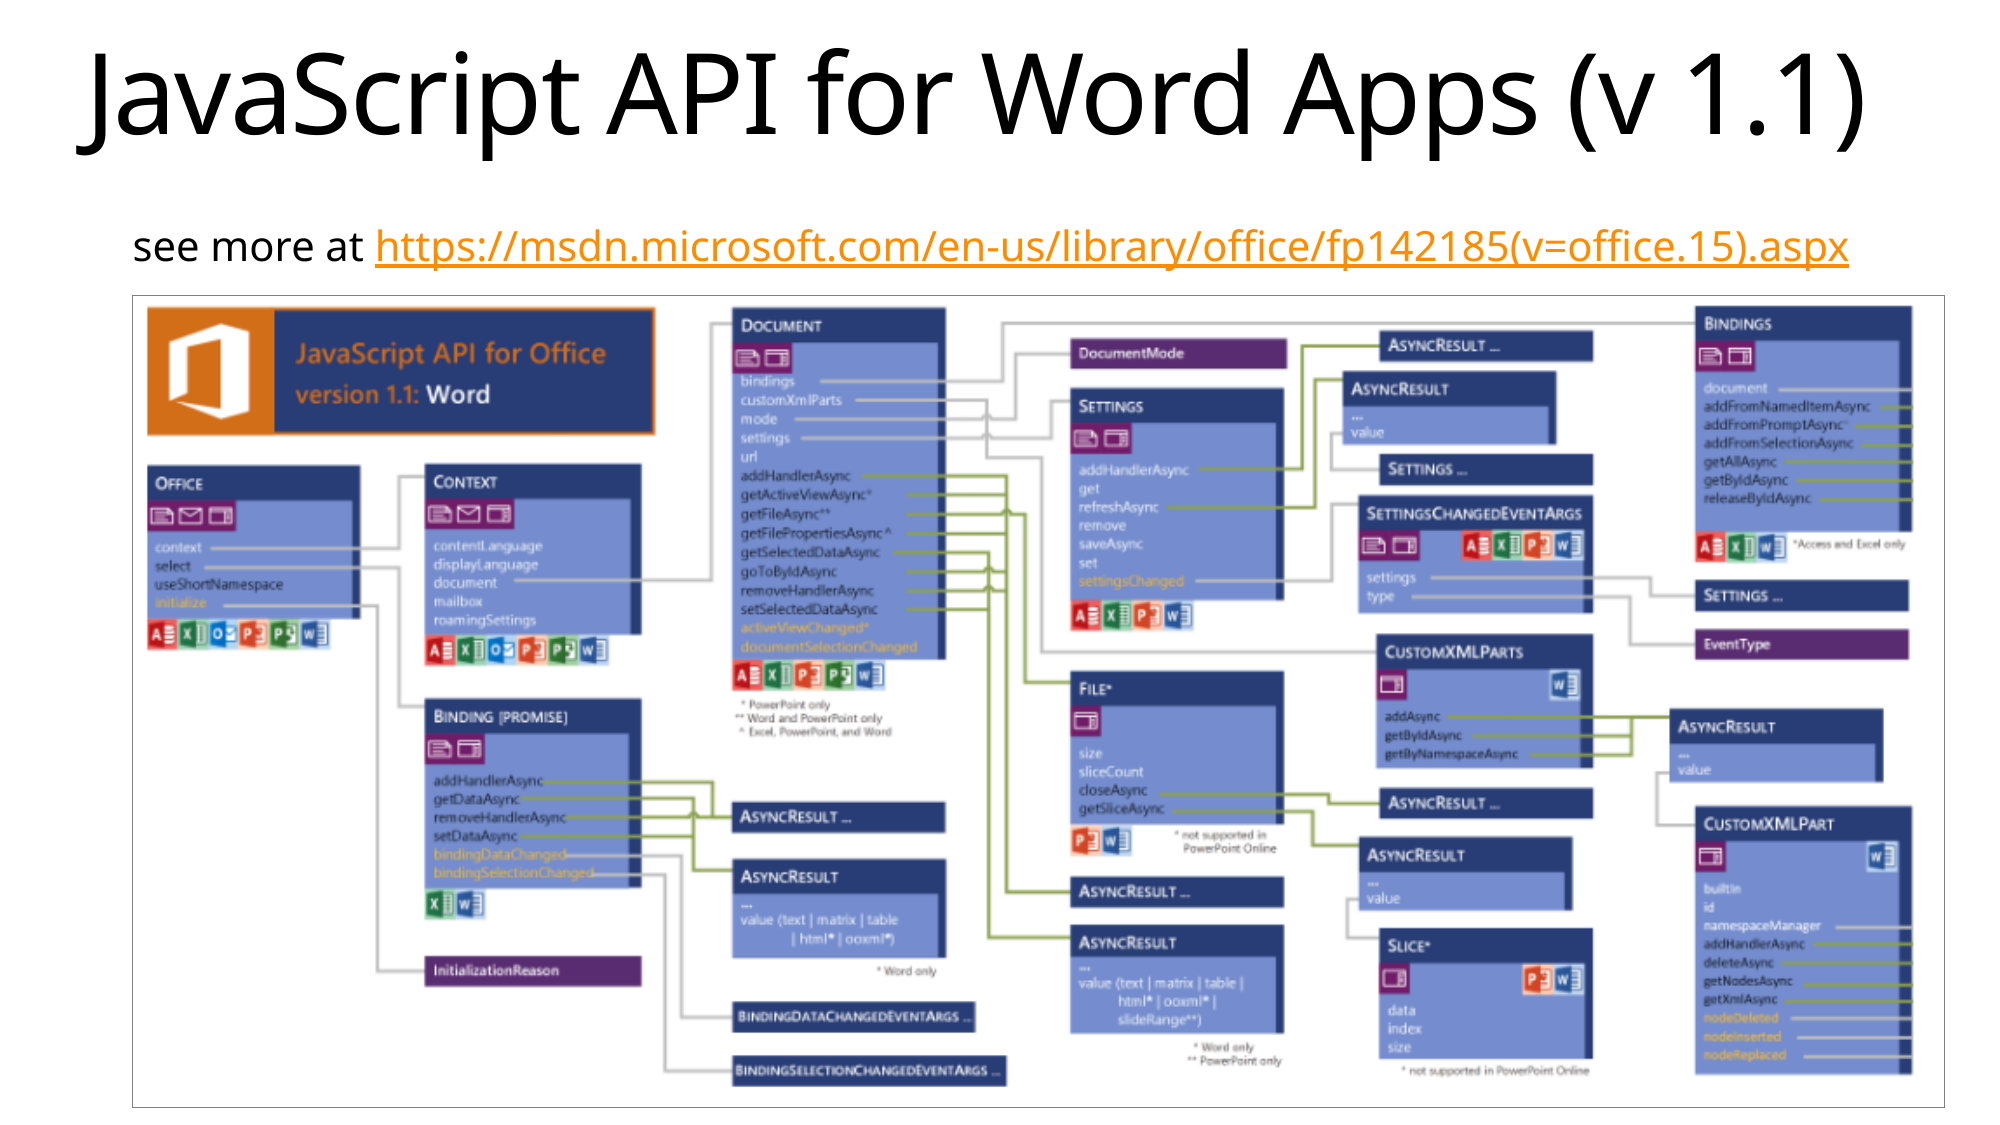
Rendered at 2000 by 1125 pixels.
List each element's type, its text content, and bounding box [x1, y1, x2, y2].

picture [132, 294, 1960, 1122]
title JavaScript API for Word Apps (v 1.1) [85, 37, 1914, 161]
list see more at https://msdn.microsoft.com/en-us/library/office/fp142185(v=office.15).aspx [132, 220, 1915, 294]
